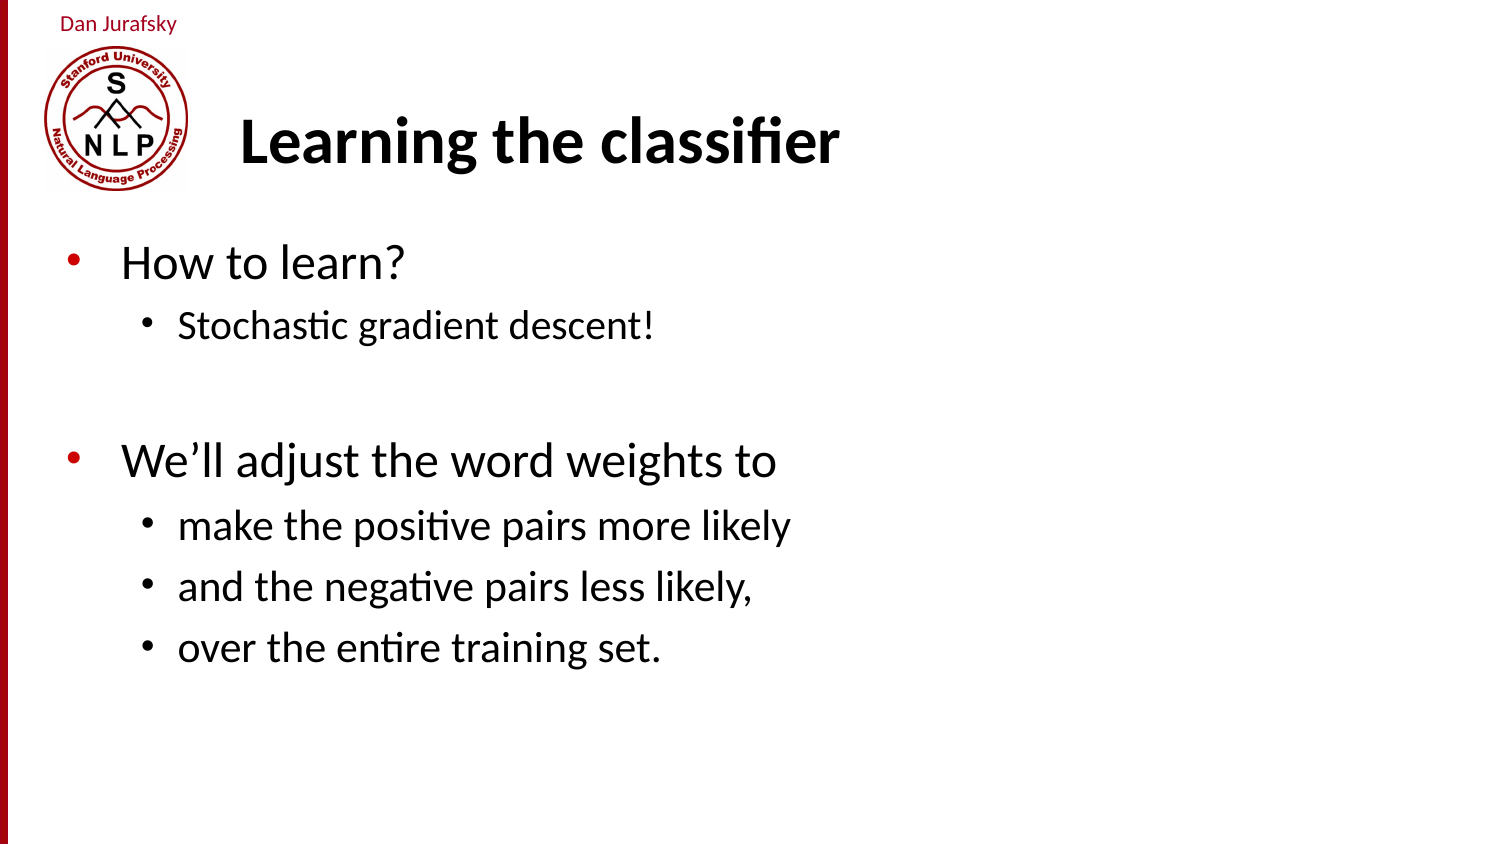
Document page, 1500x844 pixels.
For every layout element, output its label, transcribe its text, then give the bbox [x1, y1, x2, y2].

title Learning the classifier [225, 62, 1450, 185]
list How to learn? Stochastic gradient descent! We’ll adjust the word weights to make the positive pairs more likely and the negative pairs less likely, over the entire training set. [50, 221, 1450, 769]
picture [44, 46, 188, 191]
